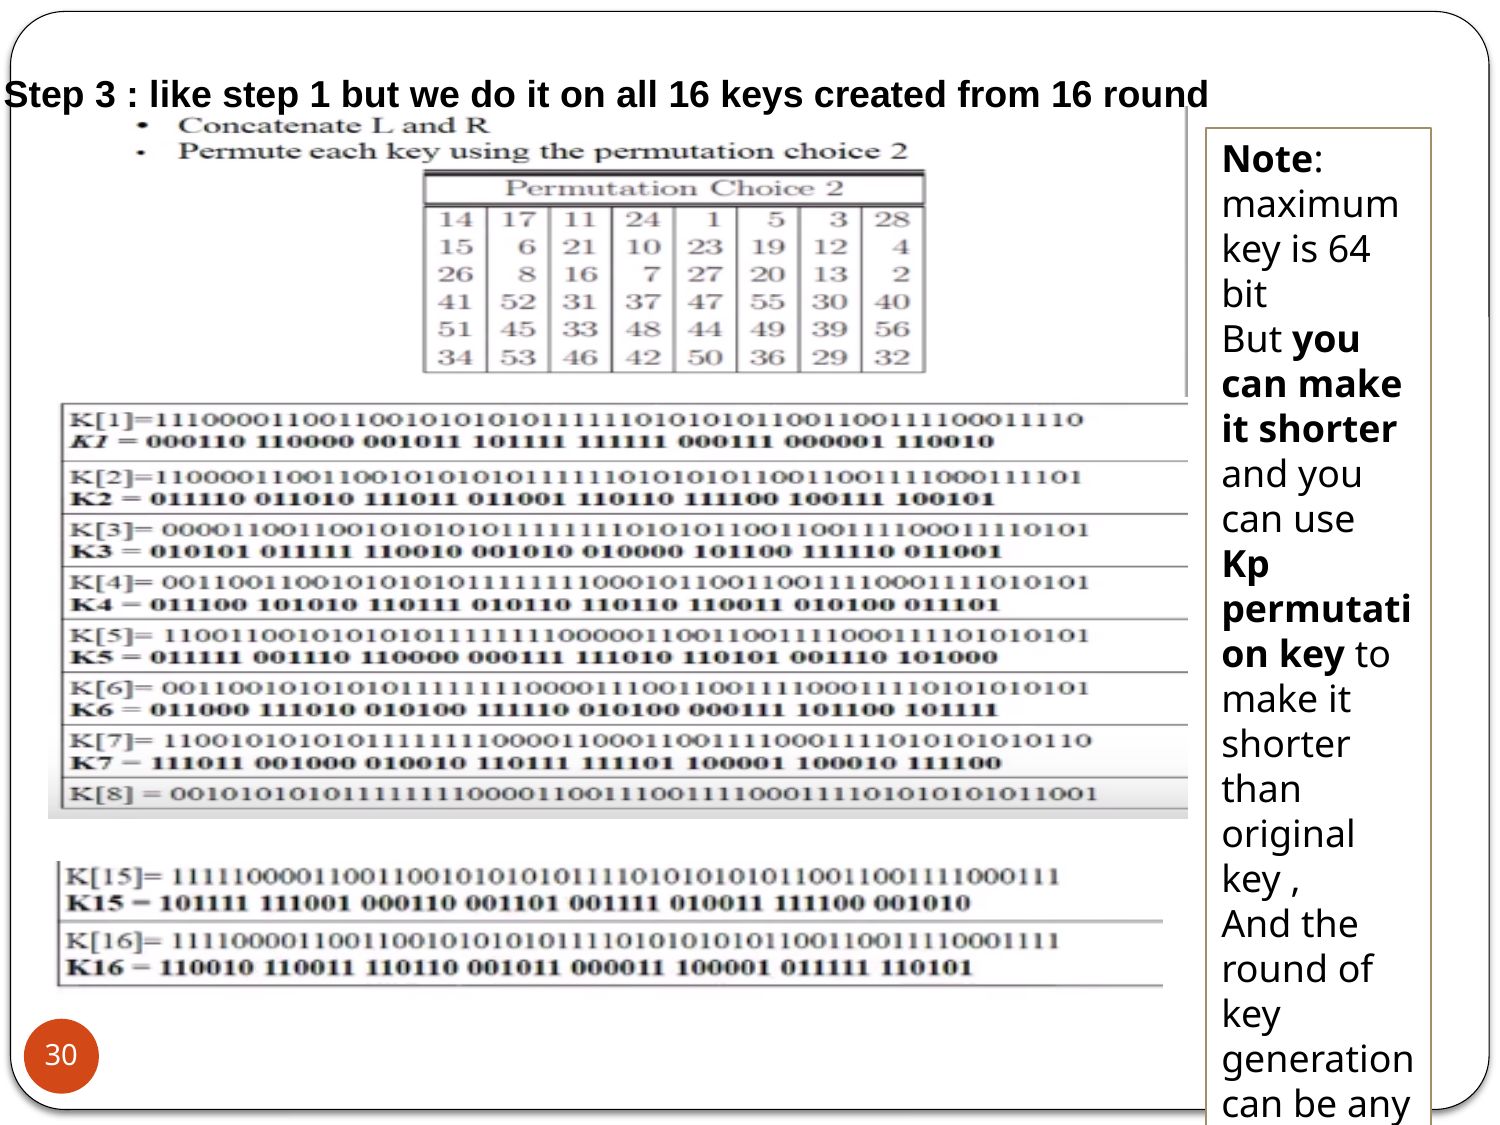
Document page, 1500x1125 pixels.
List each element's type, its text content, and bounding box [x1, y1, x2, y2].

text_box Note: maximum key is 64 bit But you can make it shorter and you can use Kp permutation key to make it shorter than original key , And the round of key generation can be any number not only 16 [1205, 127, 1432, 1125]
text_box Step 3 : like step 1 but we do it on all 16 keys created from 16 round [0, 62, 1237, 123]
picture [36, 861, 1163, 1003]
picture [48, 106, 1188, 819]
slide_number 30 [23, 1018, 99, 1094]
